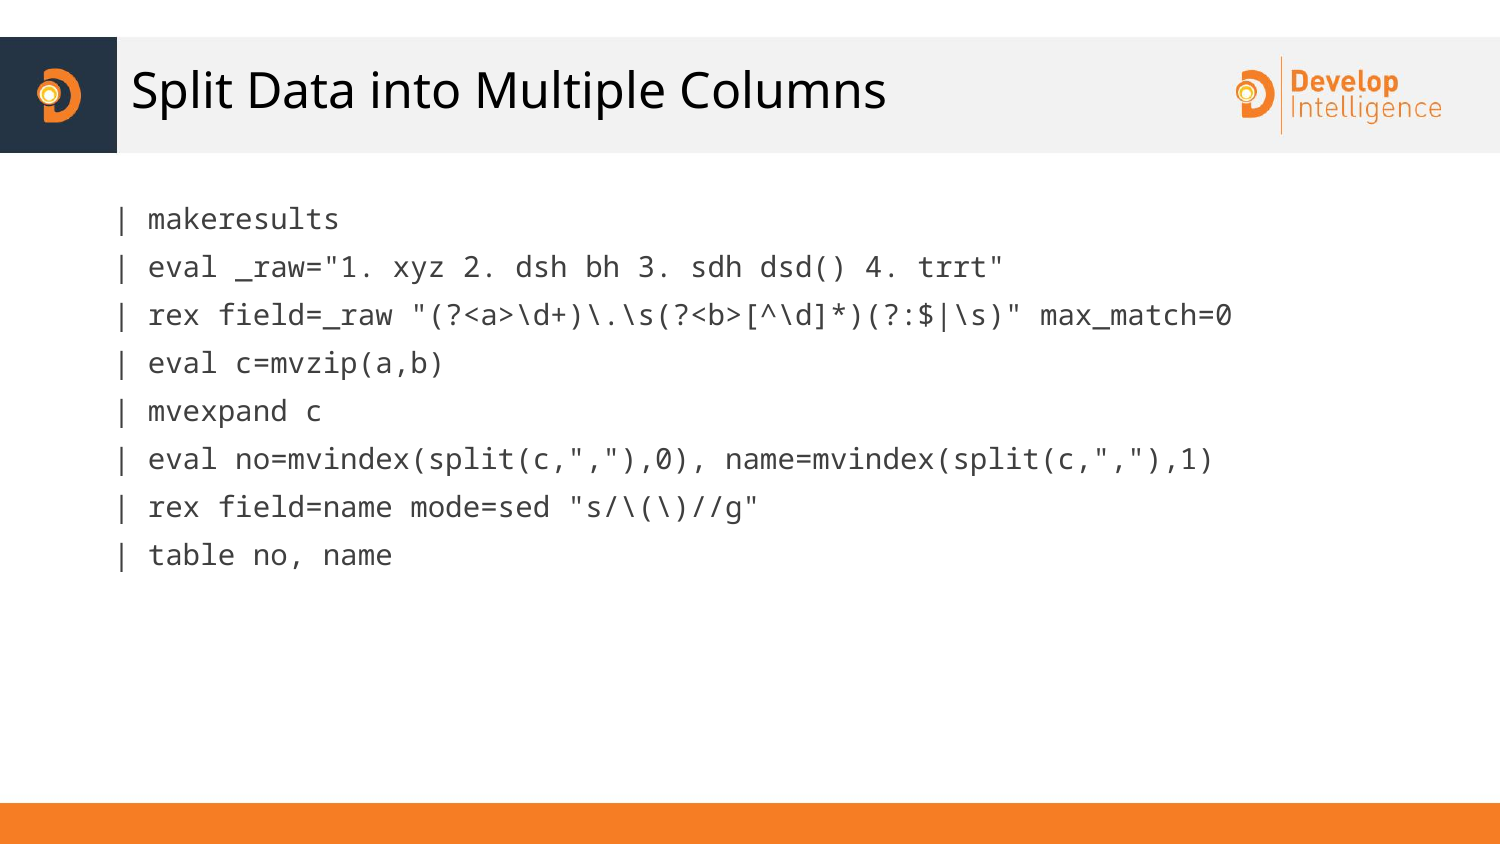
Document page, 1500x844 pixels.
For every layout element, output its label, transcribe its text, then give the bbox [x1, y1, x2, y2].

picture [0, 0, 1500, 844]
title Split Data into Multiple Columns [119, 36, 1112, 149]
list | makeresults | eval _raw="1. xyz 2. dsh bh 3. sdh dsd() 4. trrt" | rex field=_raw "(?<a>\d+)\.\s(?<b>[^\d]*)(?:$|\s)" max_match=0 | eval c=mvzip(a,b) | mvexpand c | eval no=mvindex(split(c,","),0), name=mvindex(split(c,","),1) | rex field=name mode=sed "s/\(\)//g" | table no, name [101, 198, 1396, 762]
